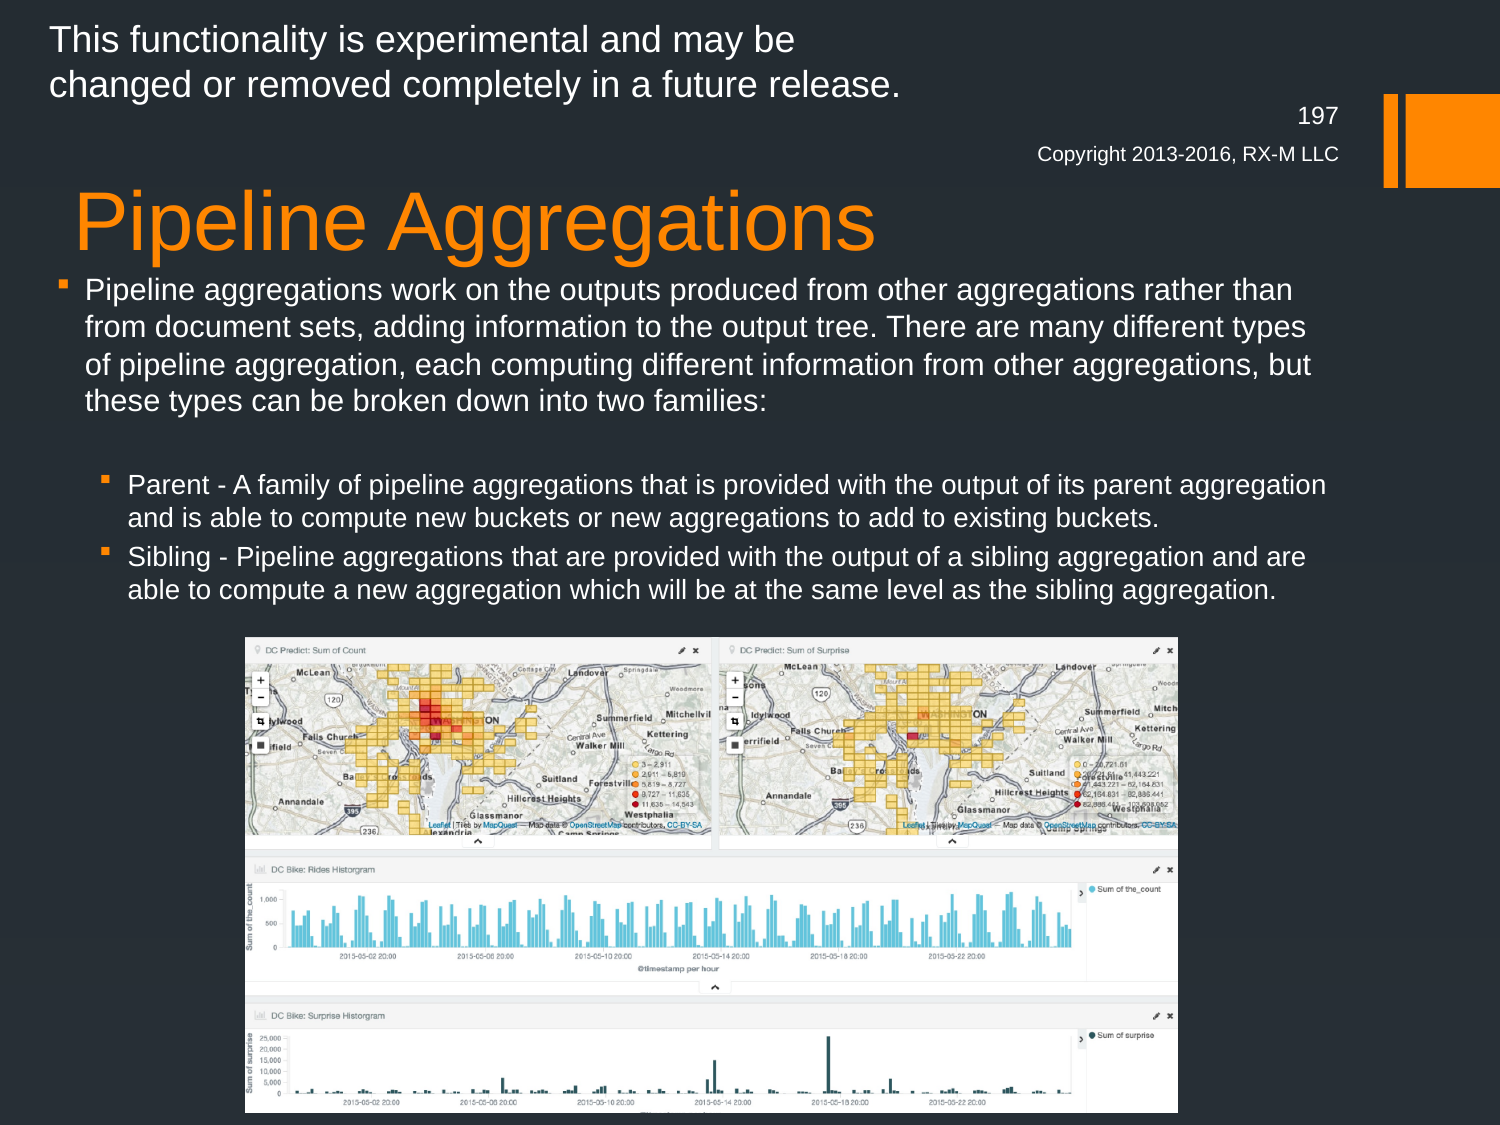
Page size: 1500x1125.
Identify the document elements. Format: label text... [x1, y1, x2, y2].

title Pipeline Aggregations [34, 139, 1389, 275]
picture [245, 636, 1178, 1113]
footer Copyright 2013-2016, RX-M LLC [985, 140, 1355, 190]
text_box This functionality is experimental and may be changed or removed completely in a future release. [34, 0, 925, 113]
list Pipeline aggregations work on the outputs produced from other aggregations rather than from document sets, adding information to the output tree. There are many different types of pipeline aggregation, each computing different information from other aggregations, but these types can be broken down into two families: Parent - A family of pipeline aggregations that is provided with the output of its parent aggregation and is able to compute new buckets or new aggregations to add to existing buckets. Sibling - Pipeline aggregations that are provided with the output of a sibling aggregation and are able to compute a new aggregation which will be at the same level as the sibling aggregation. [34, 262, 1355, 638]
slide_number 197 [1199, 90, 1355, 140]
